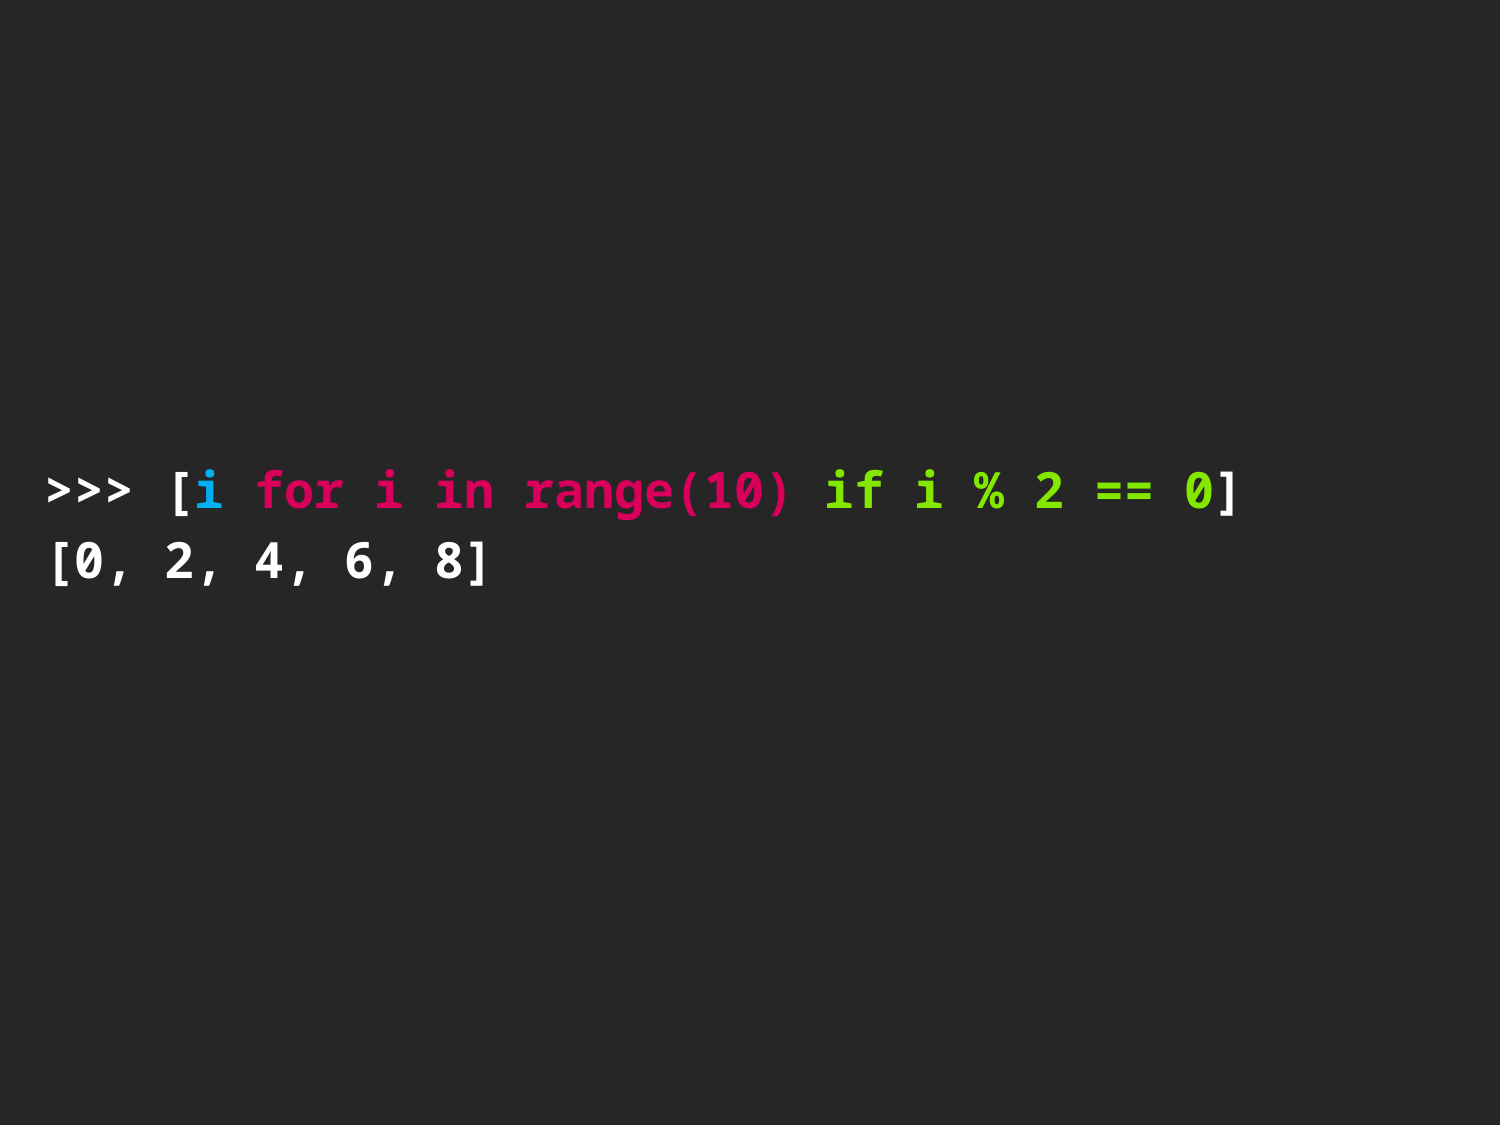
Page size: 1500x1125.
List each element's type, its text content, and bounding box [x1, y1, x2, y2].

list >>> [i for i in range(10) if i % 2 == 0] [0, 2, 4, 6, 8] [29, 30, 1471, 1094]
